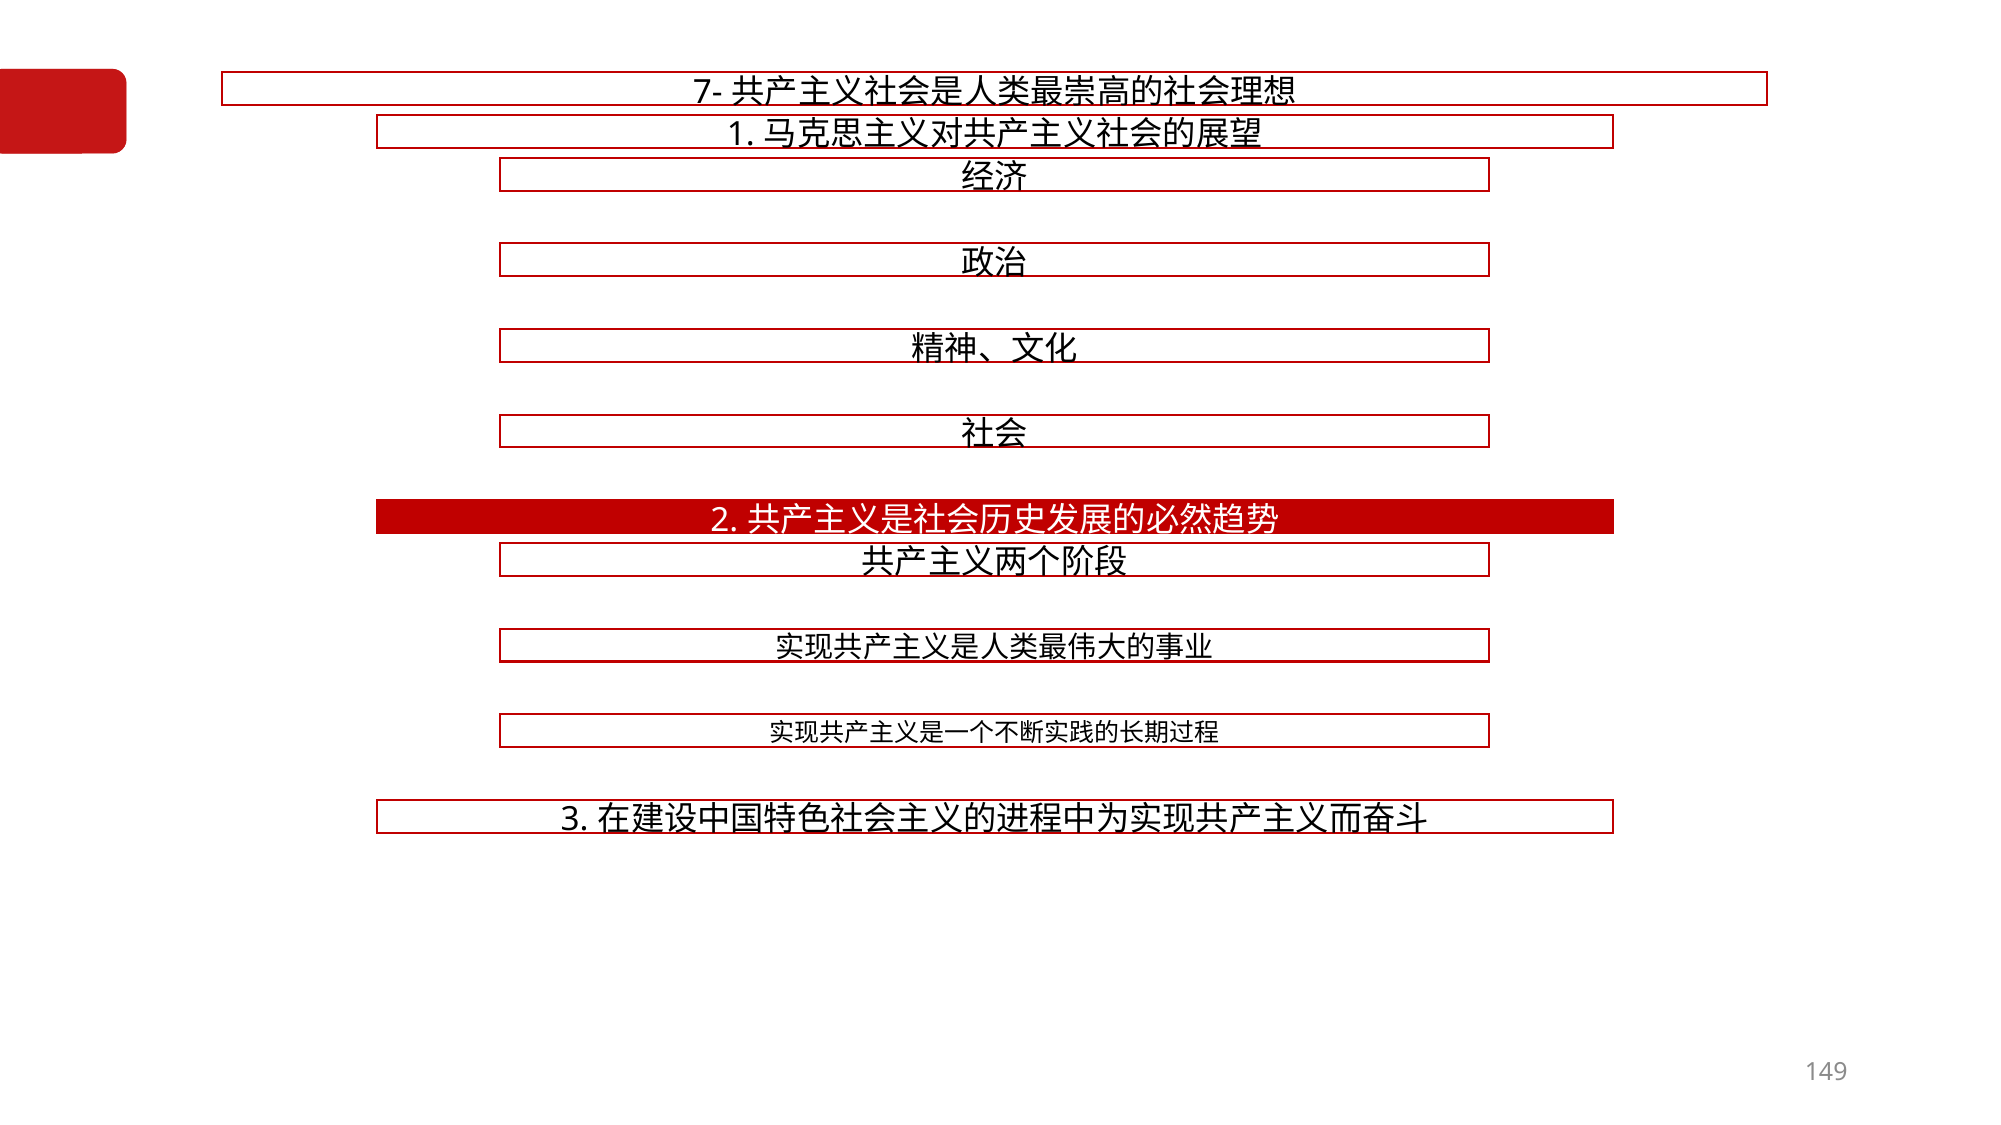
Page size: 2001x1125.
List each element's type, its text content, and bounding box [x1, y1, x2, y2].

slide_number 149 [1412, 1042, 1863, 1103]
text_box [29, 72, 1961, 962]
